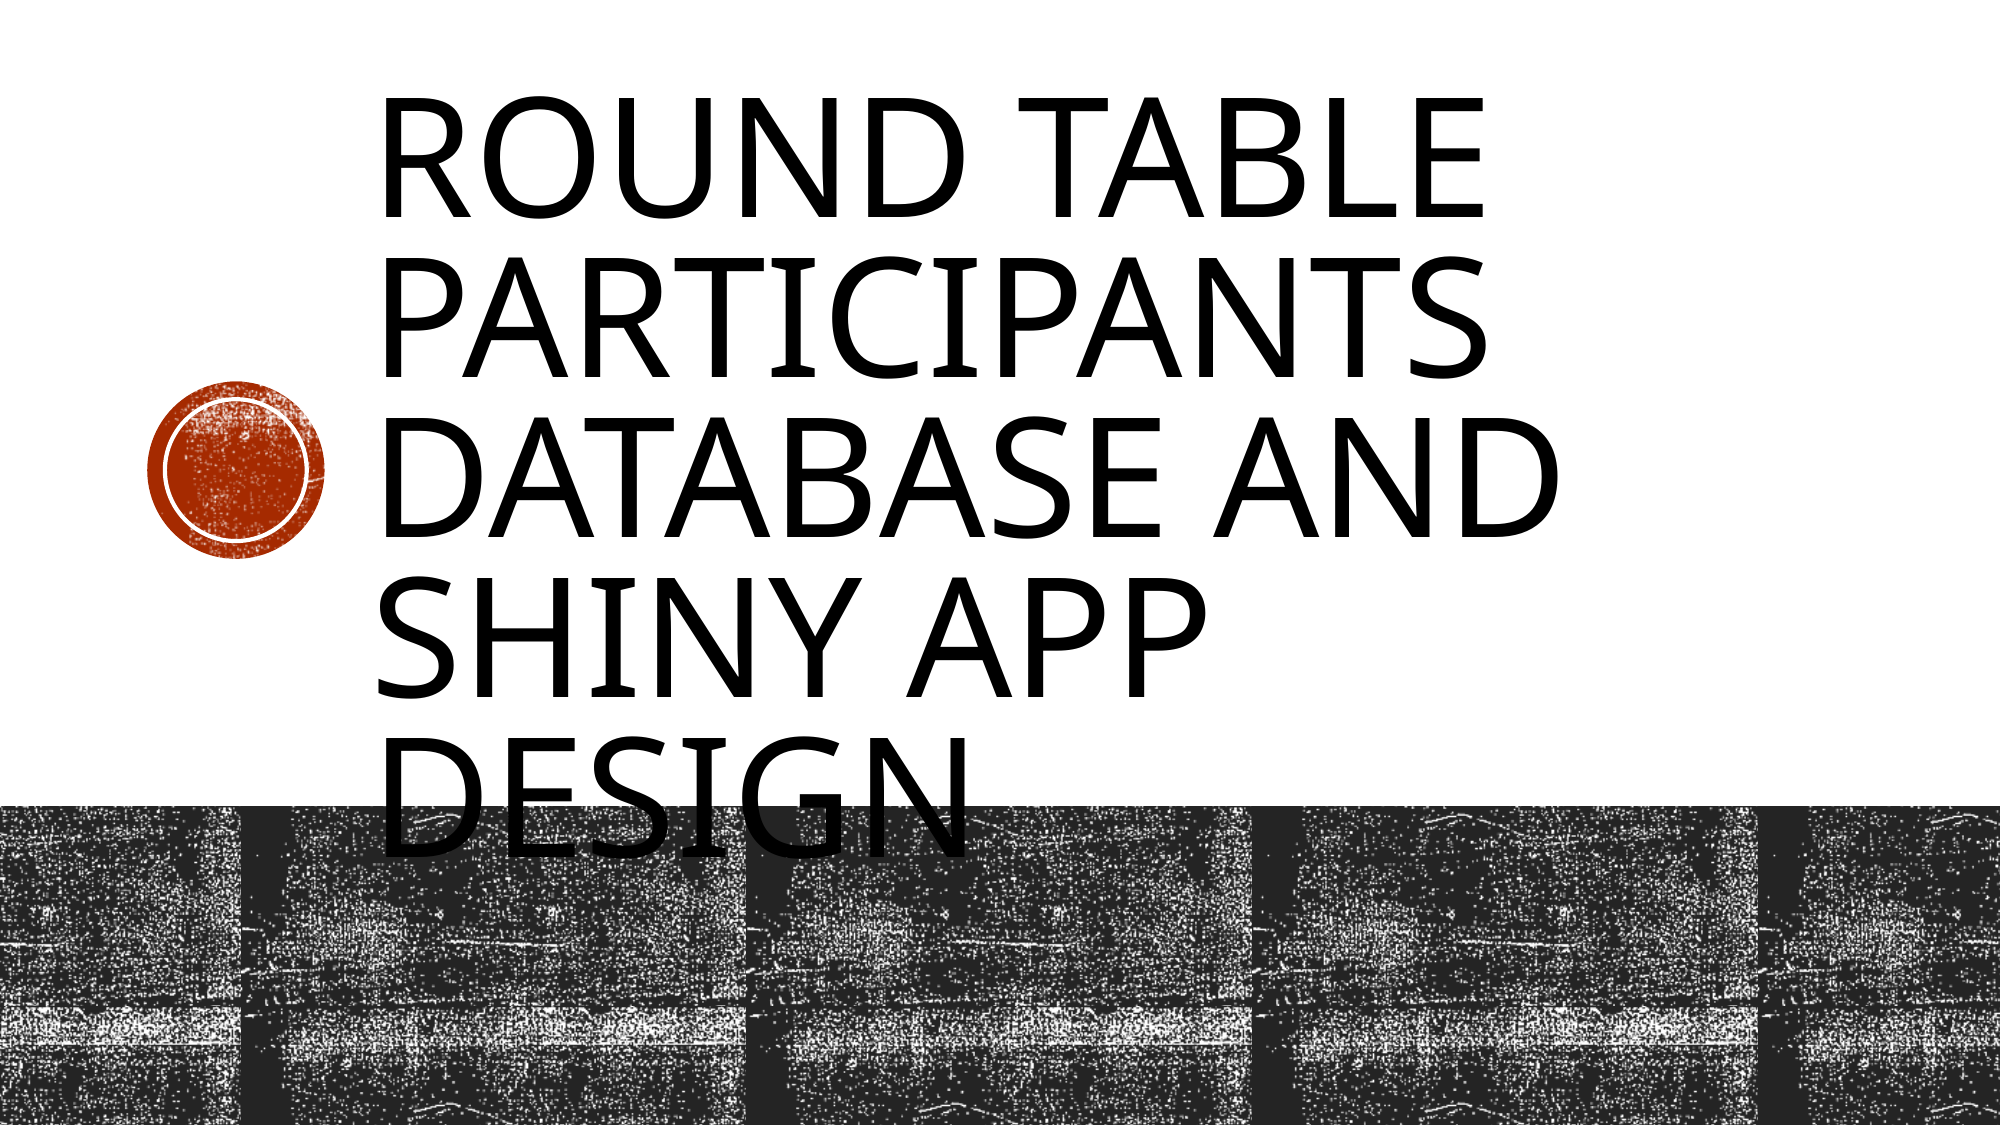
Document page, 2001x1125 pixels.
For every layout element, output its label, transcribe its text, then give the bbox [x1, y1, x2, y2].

title Round Table Participants DATABASE and shiny app DESIGN [355, 201, 1878, 779]
